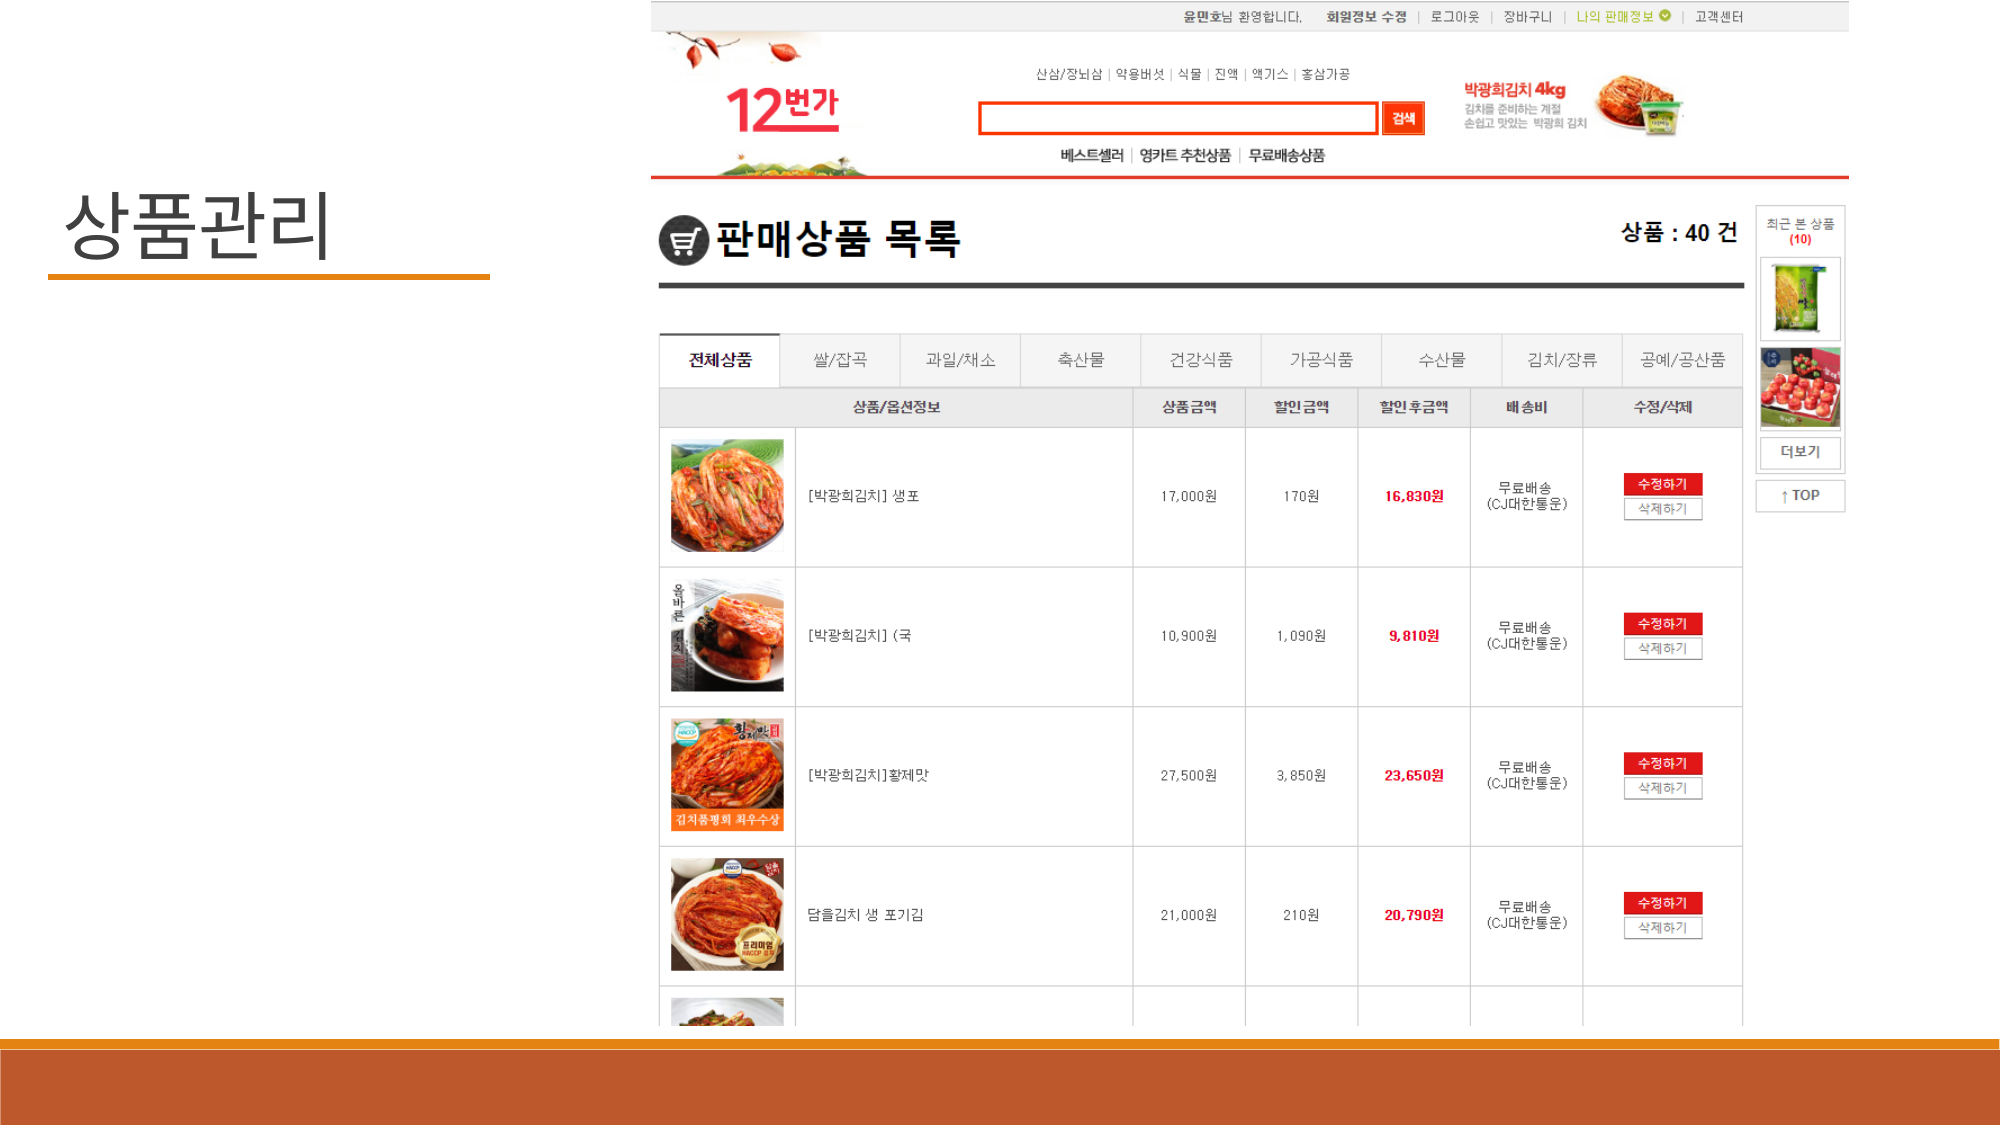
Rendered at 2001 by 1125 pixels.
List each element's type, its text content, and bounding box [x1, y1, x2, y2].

text_box 상품관리 [47, 0, 503, 277]
picture [650, 0, 1850, 1026]
